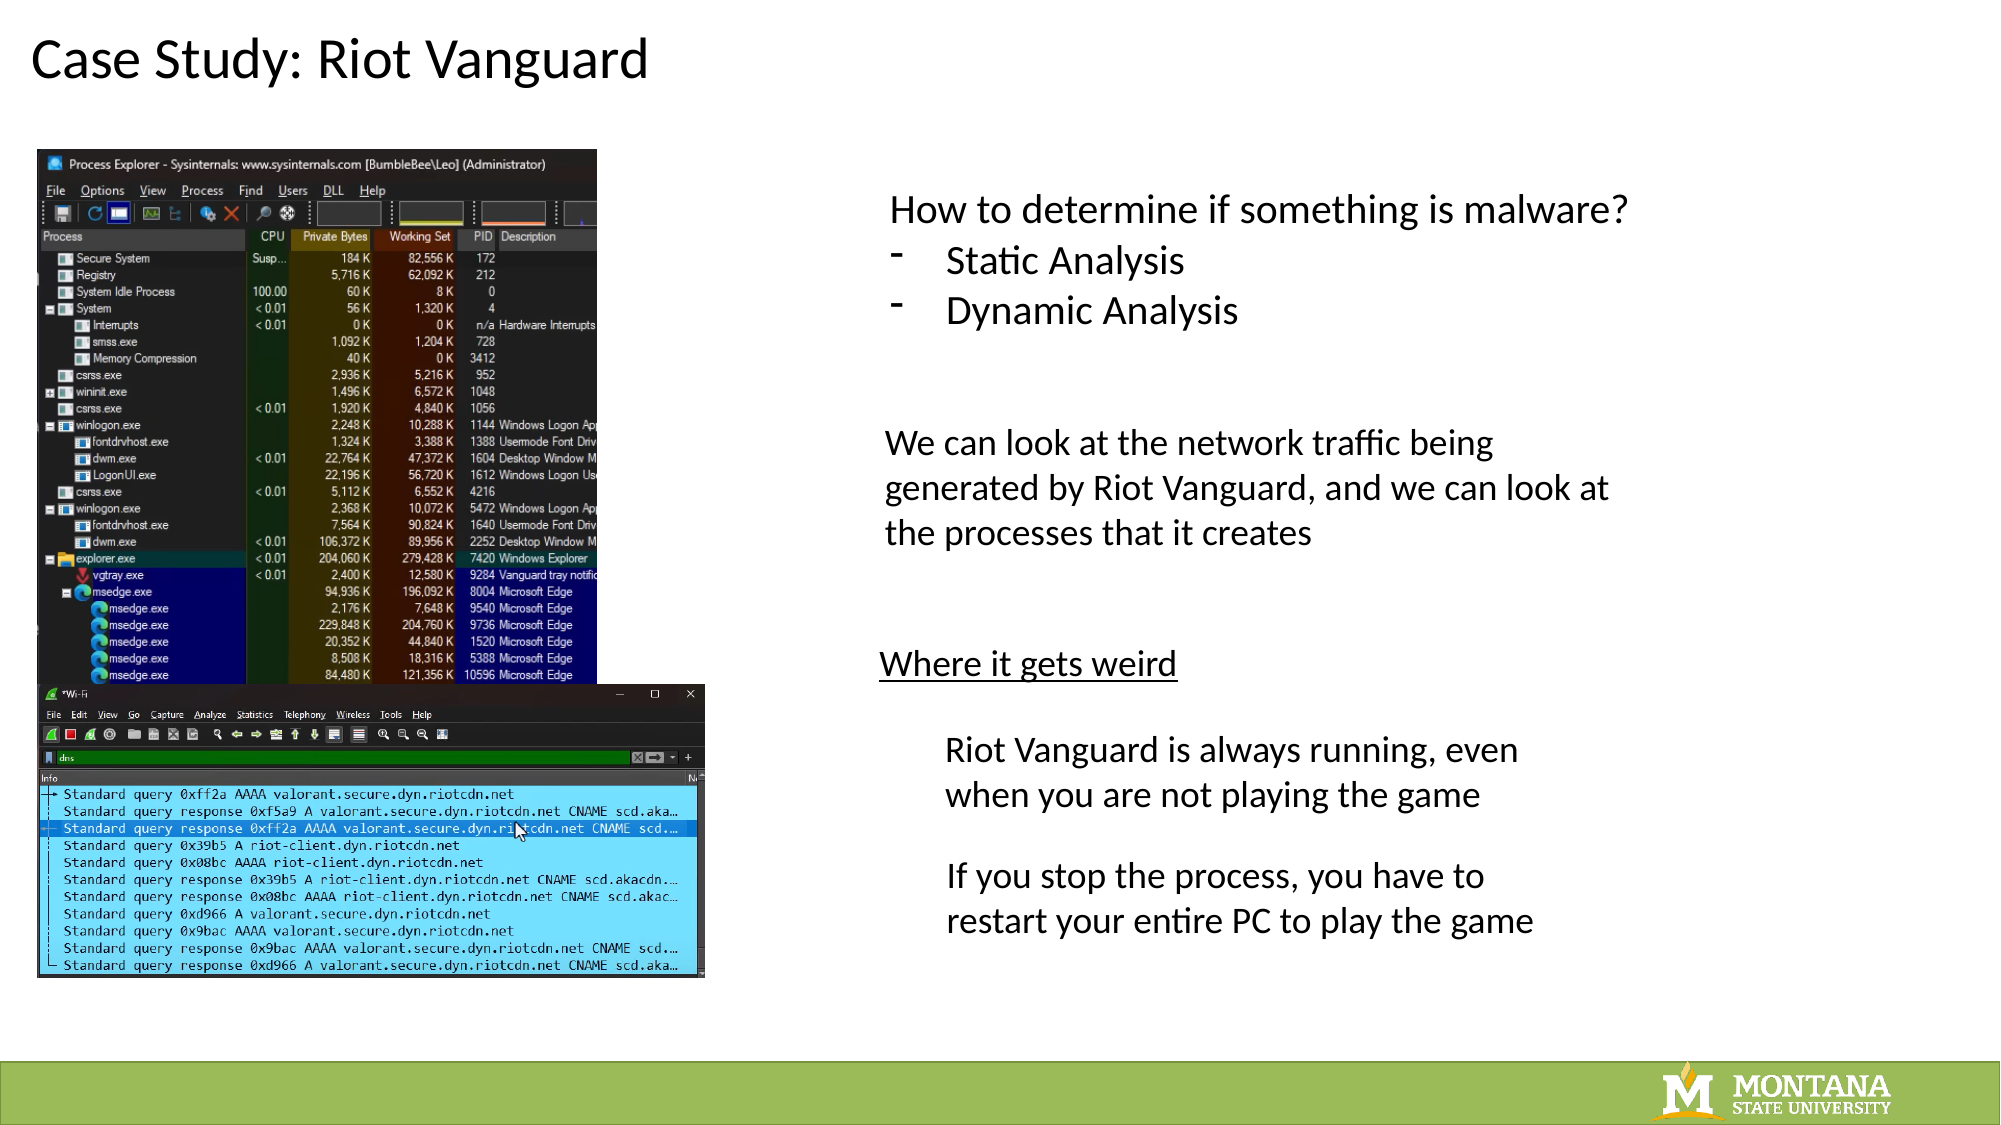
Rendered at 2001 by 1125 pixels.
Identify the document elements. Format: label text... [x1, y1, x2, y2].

text_box Riot Vanguard is always running, even when you are not playing the game [930, 717, 1598, 823]
picture [37, 149, 705, 979]
picture [1649, 1060, 1892, 1122]
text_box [0, 1060, 1647, 1125]
text_box We can look at the network traffic being generated by Riot Vanguard, and we can look at the processes that it creates [870, 410, 1658, 561]
text_box If you stop the process, you have to restart your entire PC to play the game [931, 843, 1599, 949]
text_box How to determine if something is malware? Static Analysis Dynamic Analysis [874, 174, 1795, 340]
text_box Case Study: Riot Vanguard [16, 12, 666, 98]
text_box Where it gets weird [864, 631, 1193, 692]
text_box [1892, 1060, 2000, 1125]
